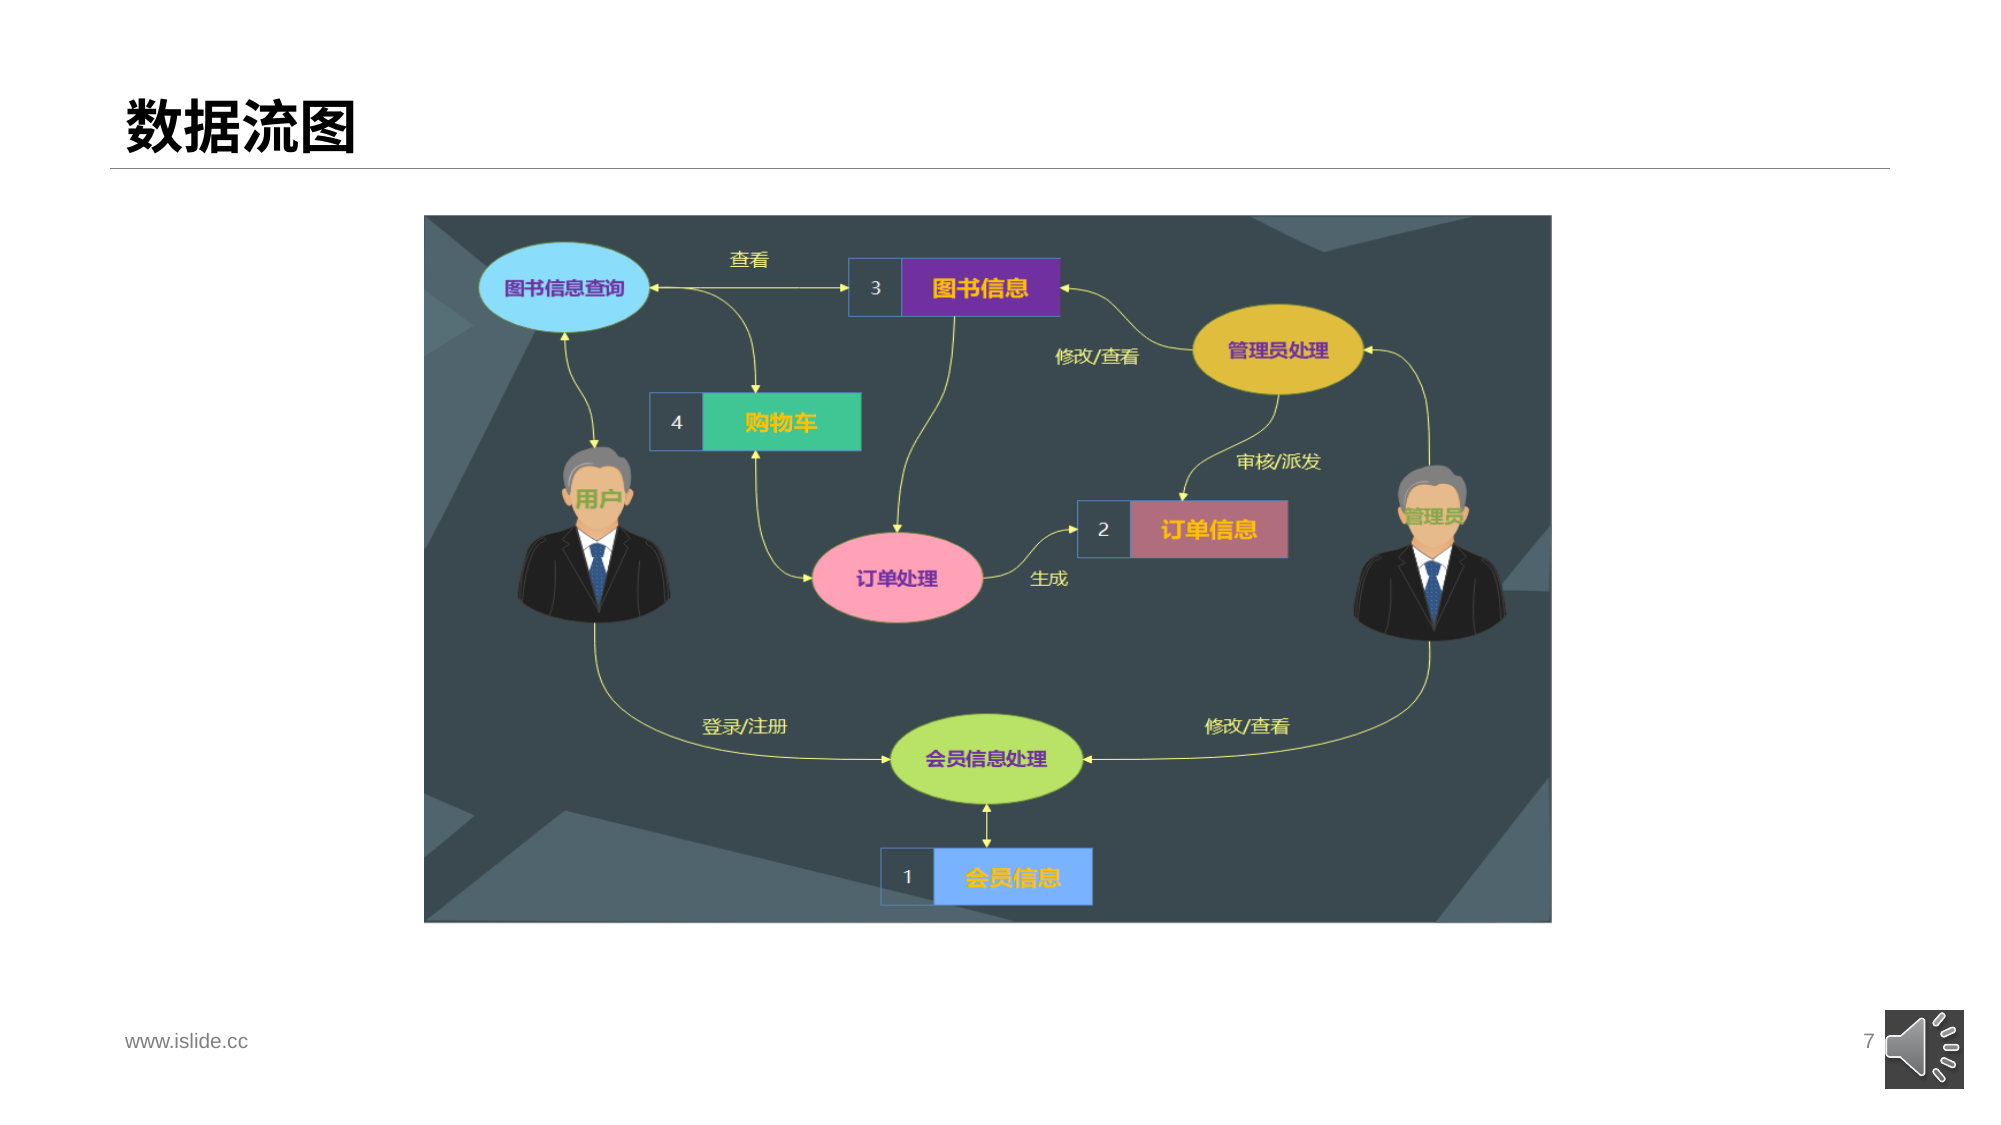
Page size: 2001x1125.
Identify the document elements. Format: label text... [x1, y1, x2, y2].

title 数据流图 [109, 0, 1890, 169]
slide_number 7 [1412, 1023, 1884, 1058]
picture [1884, 1009, 1965, 1090]
picture [424, 215, 1552, 924]
footer www.islide.cc [109, 1023, 790, 1058]
